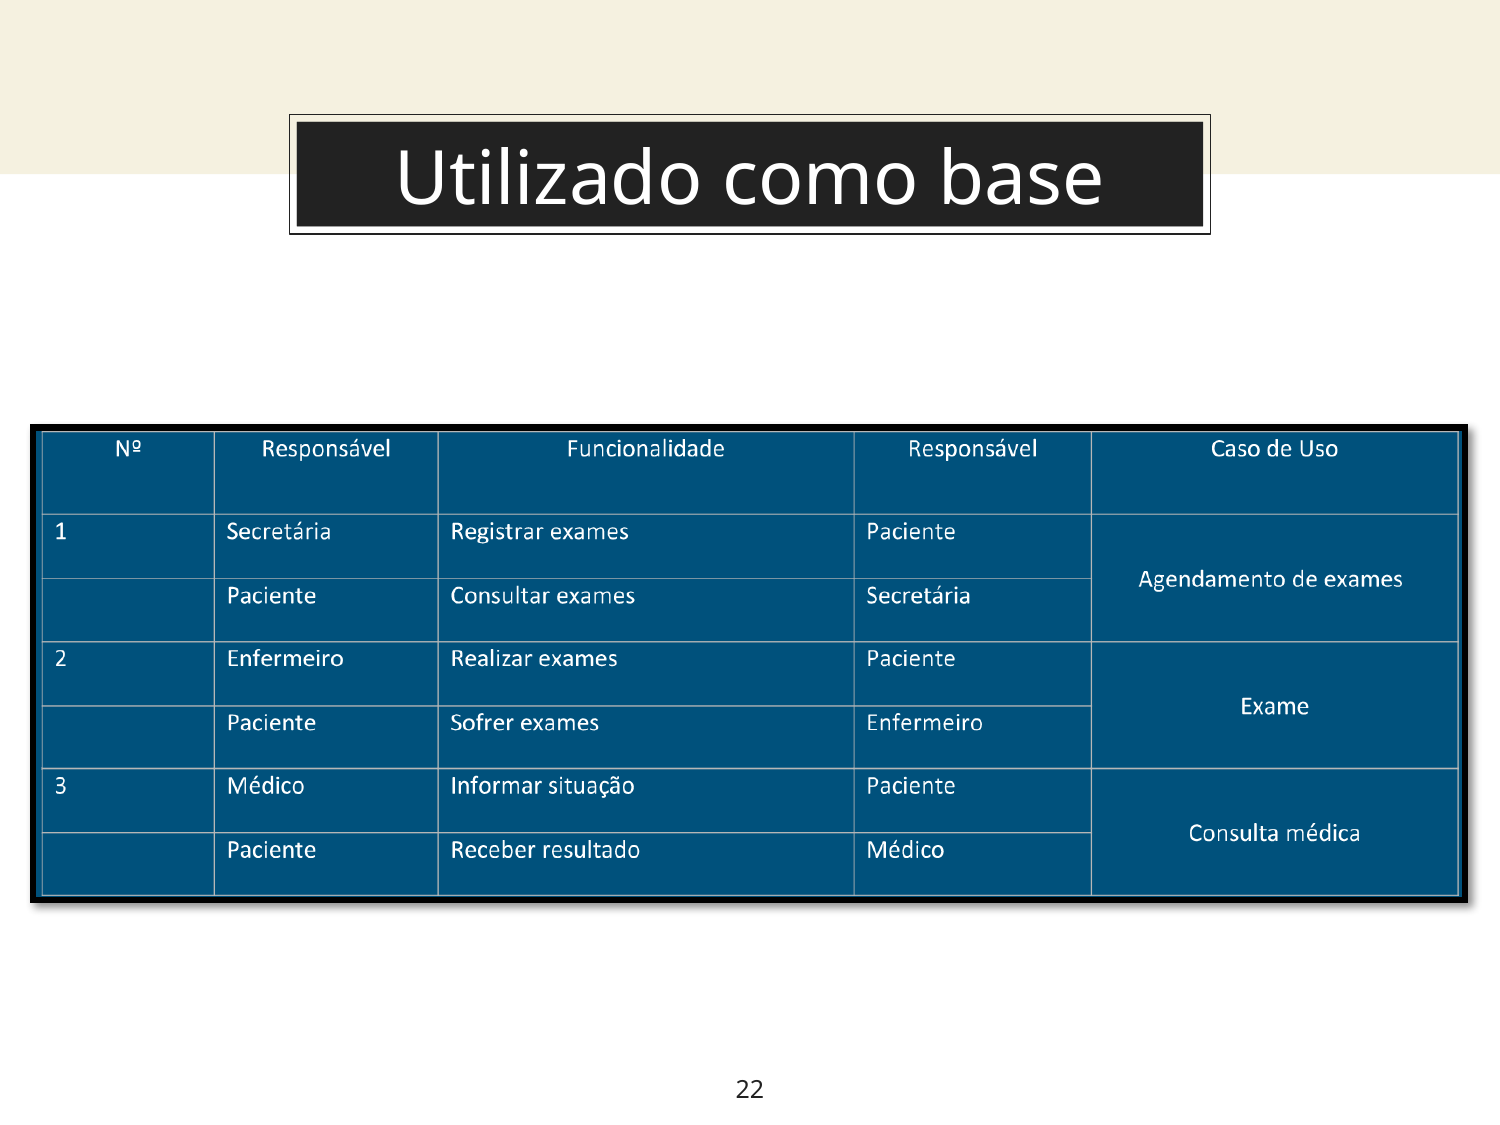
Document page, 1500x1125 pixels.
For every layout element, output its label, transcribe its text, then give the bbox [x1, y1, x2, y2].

picture [596, 656, 606, 664]
picture [1307, 576, 1316, 583]
picture [494, 782, 499, 793]
picture [296, 843, 302, 857]
picture [1243, 698, 1251, 714]
picture [253, 651, 259, 665]
picture [229, 842, 235, 857]
picture [453, 523, 458, 539]
picture [296, 716, 302, 729]
picture [282, 783, 289, 793]
picture [881, 842, 885, 857]
picture [577, 529, 583, 539]
picture [569, 441, 577, 456]
picture [675, 445, 681, 456]
picture [892, 594, 899, 603]
picture [466, 657, 476, 664]
picture [575, 782, 583, 793]
picture [1210, 577, 1215, 586]
picture [1283, 702, 1288, 714]
picture [1268, 702, 1274, 714]
picture [540, 656, 549, 664]
picture [263, 782, 268, 793]
picture [1353, 578, 1358, 586]
picture [1167, 577, 1176, 585]
picture [479, 846, 486, 857]
picture [536, 782, 541, 793]
picture [479, 529, 485, 539]
picture [453, 842, 460, 857]
picture [452, 590, 461, 603]
picture [915, 719, 921, 729]
picture [1289, 702, 1295, 714]
picture [559, 719, 568, 729]
picture [124, 441, 128, 456]
picture [638, 445, 642, 456]
picture [588, 655, 593, 665]
picture [533, 593, 539, 602]
picture [117, 441, 123, 456]
picture [937, 593, 942, 603]
title Utilizado como base [296, 121, 1203, 227]
picture [544, 846, 549, 857]
picture [869, 523, 874, 538]
picture [869, 842, 873, 857]
slide_number 22 [705, 1058, 795, 1125]
picture [295, 655, 300, 665]
picture [57, 523, 65, 539]
picture [262, 657, 271, 664]
picture [304, 657, 314, 664]
picture [228, 530, 237, 539]
picture [42, 430, 1458, 895]
picture [264, 441, 273, 456]
picture [1199, 571, 1203, 586]
picture [229, 778, 234, 793]
picture [569, 719, 574, 729]
picture [869, 778, 875, 793]
picture [911, 655, 919, 660]
picture [457, 524, 462, 533]
picture [477, 714, 483, 729]
picture [1240, 576, 1248, 581]
picture [1382, 576, 1392, 583]
picture [1325, 576, 1335, 585]
picture [229, 587, 234, 603]
picture [581, 655, 585, 665]
picture [269, 777, 273, 793]
picture [288, 846, 293, 857]
picture [288, 655, 293, 665]
picture [893, 784, 900, 793]
picture [254, 846, 260, 857]
picture [947, 445, 956, 460]
picture [244, 593, 250, 603]
picture [869, 651, 875, 665]
picture [961, 593, 969, 603]
